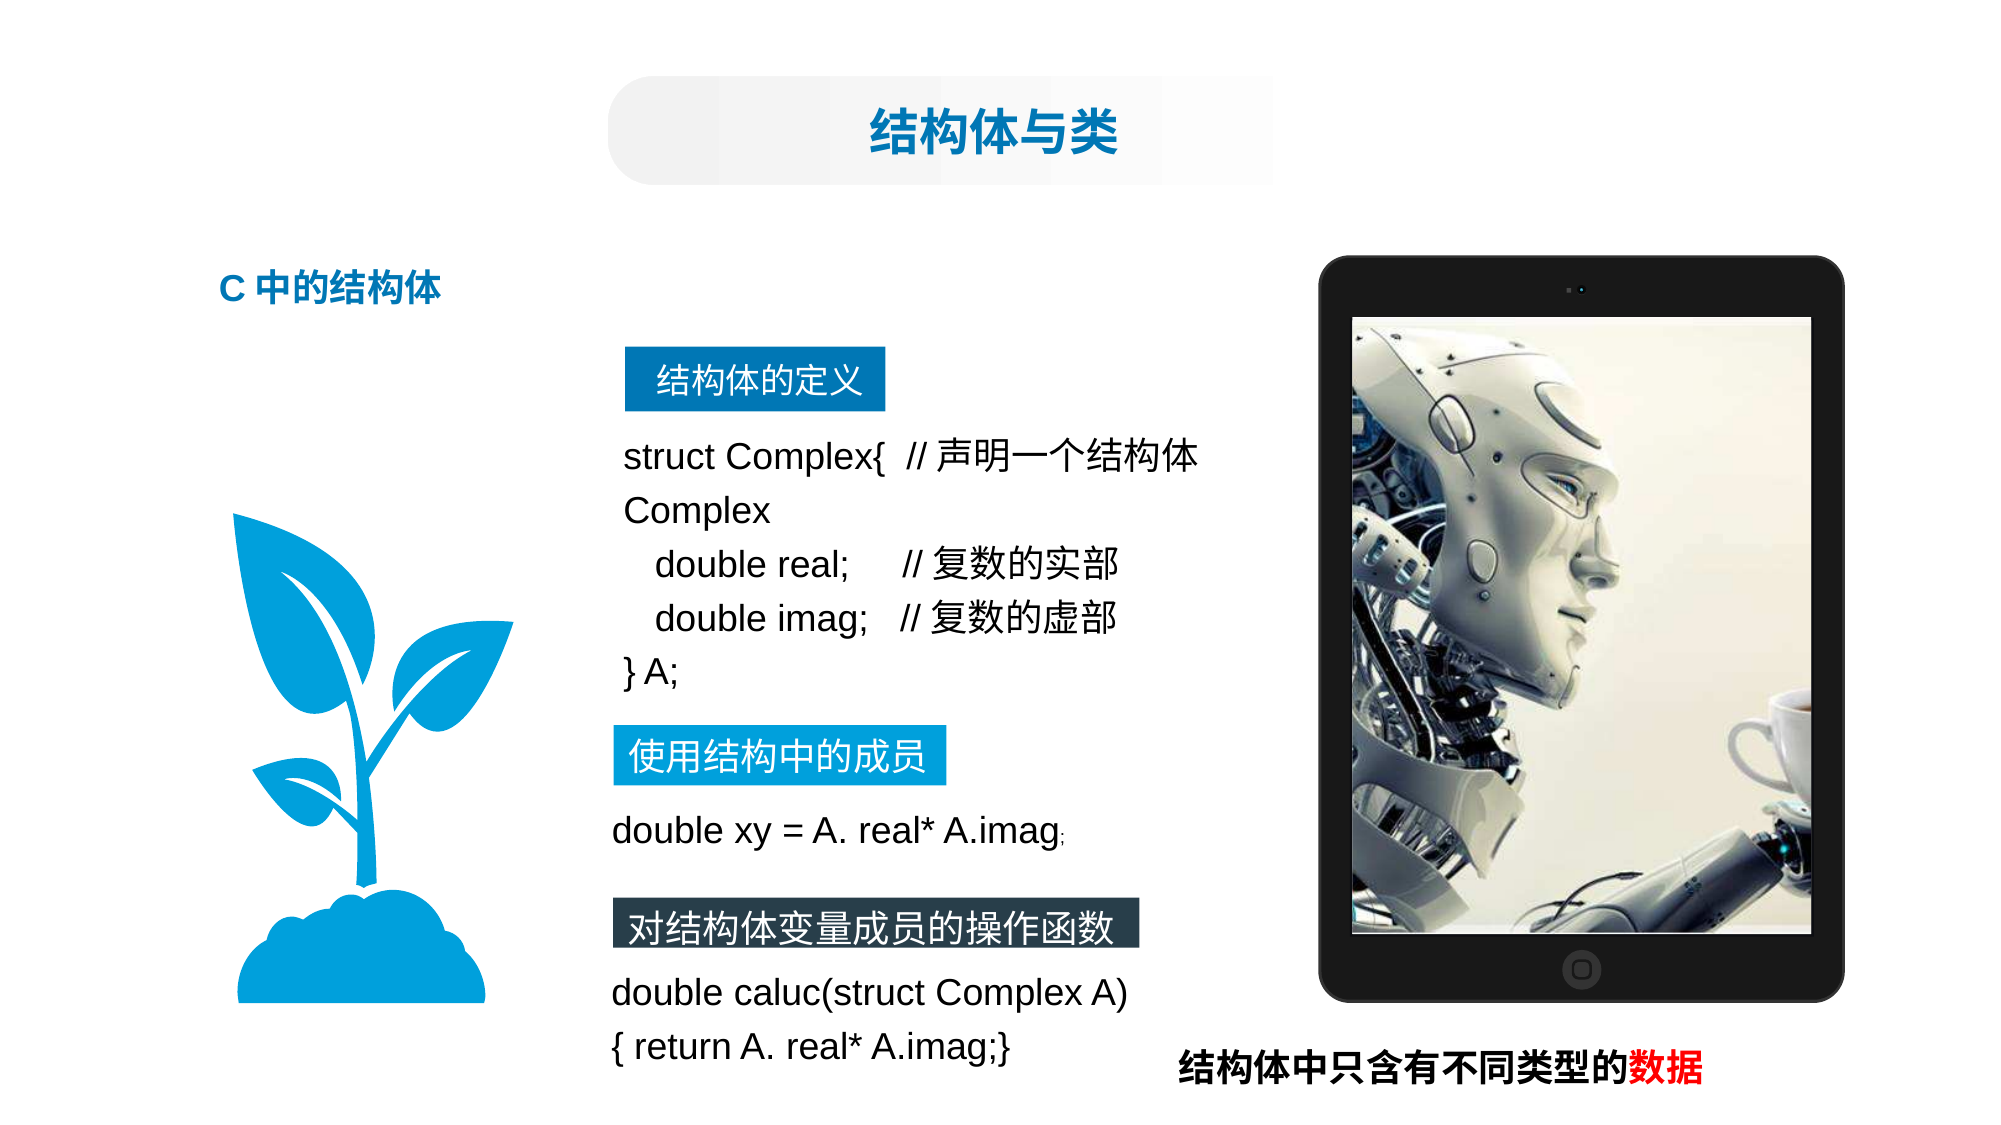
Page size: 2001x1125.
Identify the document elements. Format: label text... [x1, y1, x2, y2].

text_box double xy = A. real* A.imag; [597, 789, 1224, 869]
text_box double caluc(struct Complex A) { return A. real* A.imag;} [596, 951, 1223, 1031]
text_box 结构体中只含有不同类型的数据 [1163, 1037, 2000, 1097]
text_box 使用结构中的成员 [613, 725, 947, 786]
text_box [233, 513, 514, 888]
text_box 结构体的定义 [625, 346, 886, 412]
text_box [237, 889, 486, 1004]
text_box C中的结构体 [204, 256, 1066, 317]
text_box struct Complex{ //声明一个结构体Complex double real; //复数的实部 double imag; //复数的虚部 } A; [608, 415, 1235, 678]
text_box 结构体与类 [607, 75, 1393, 186]
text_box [1318, 255, 1845, 1003]
text_box 对结构体变量成员的操作函数 [613, 897, 1140, 948]
